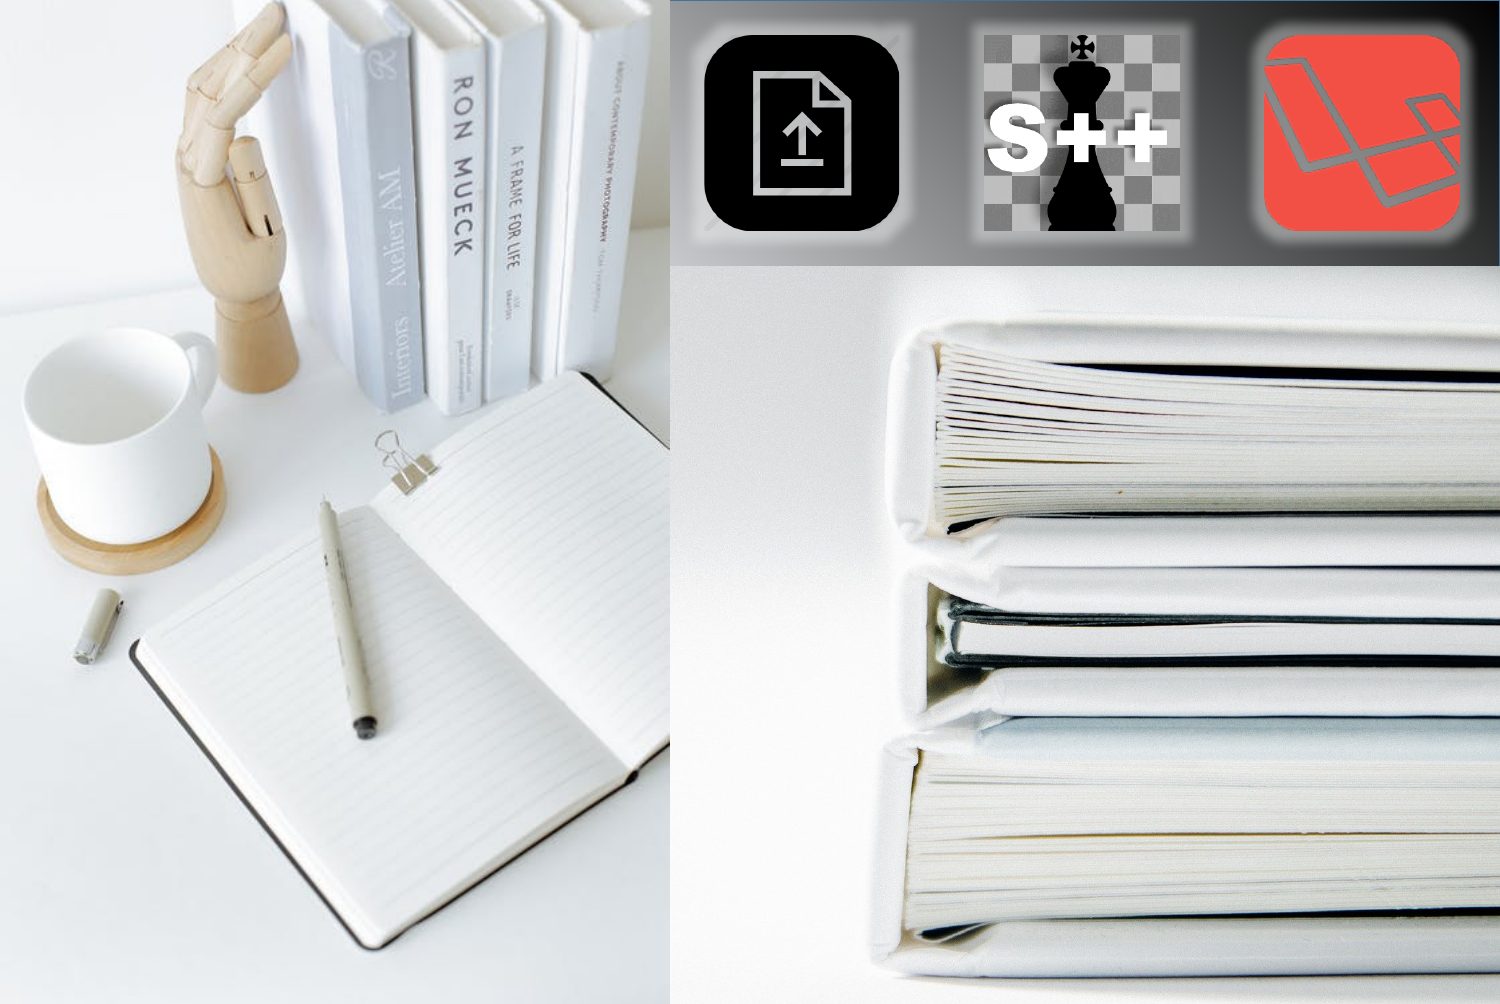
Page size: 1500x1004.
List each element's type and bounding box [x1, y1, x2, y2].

text_box [670, 0, 1500, 266]
picture [0, 0, 1500, 1004]
picture [704, 35, 900, 231]
picture [1264, 35, 1460, 231]
picture [984, 35, 1180, 231]
